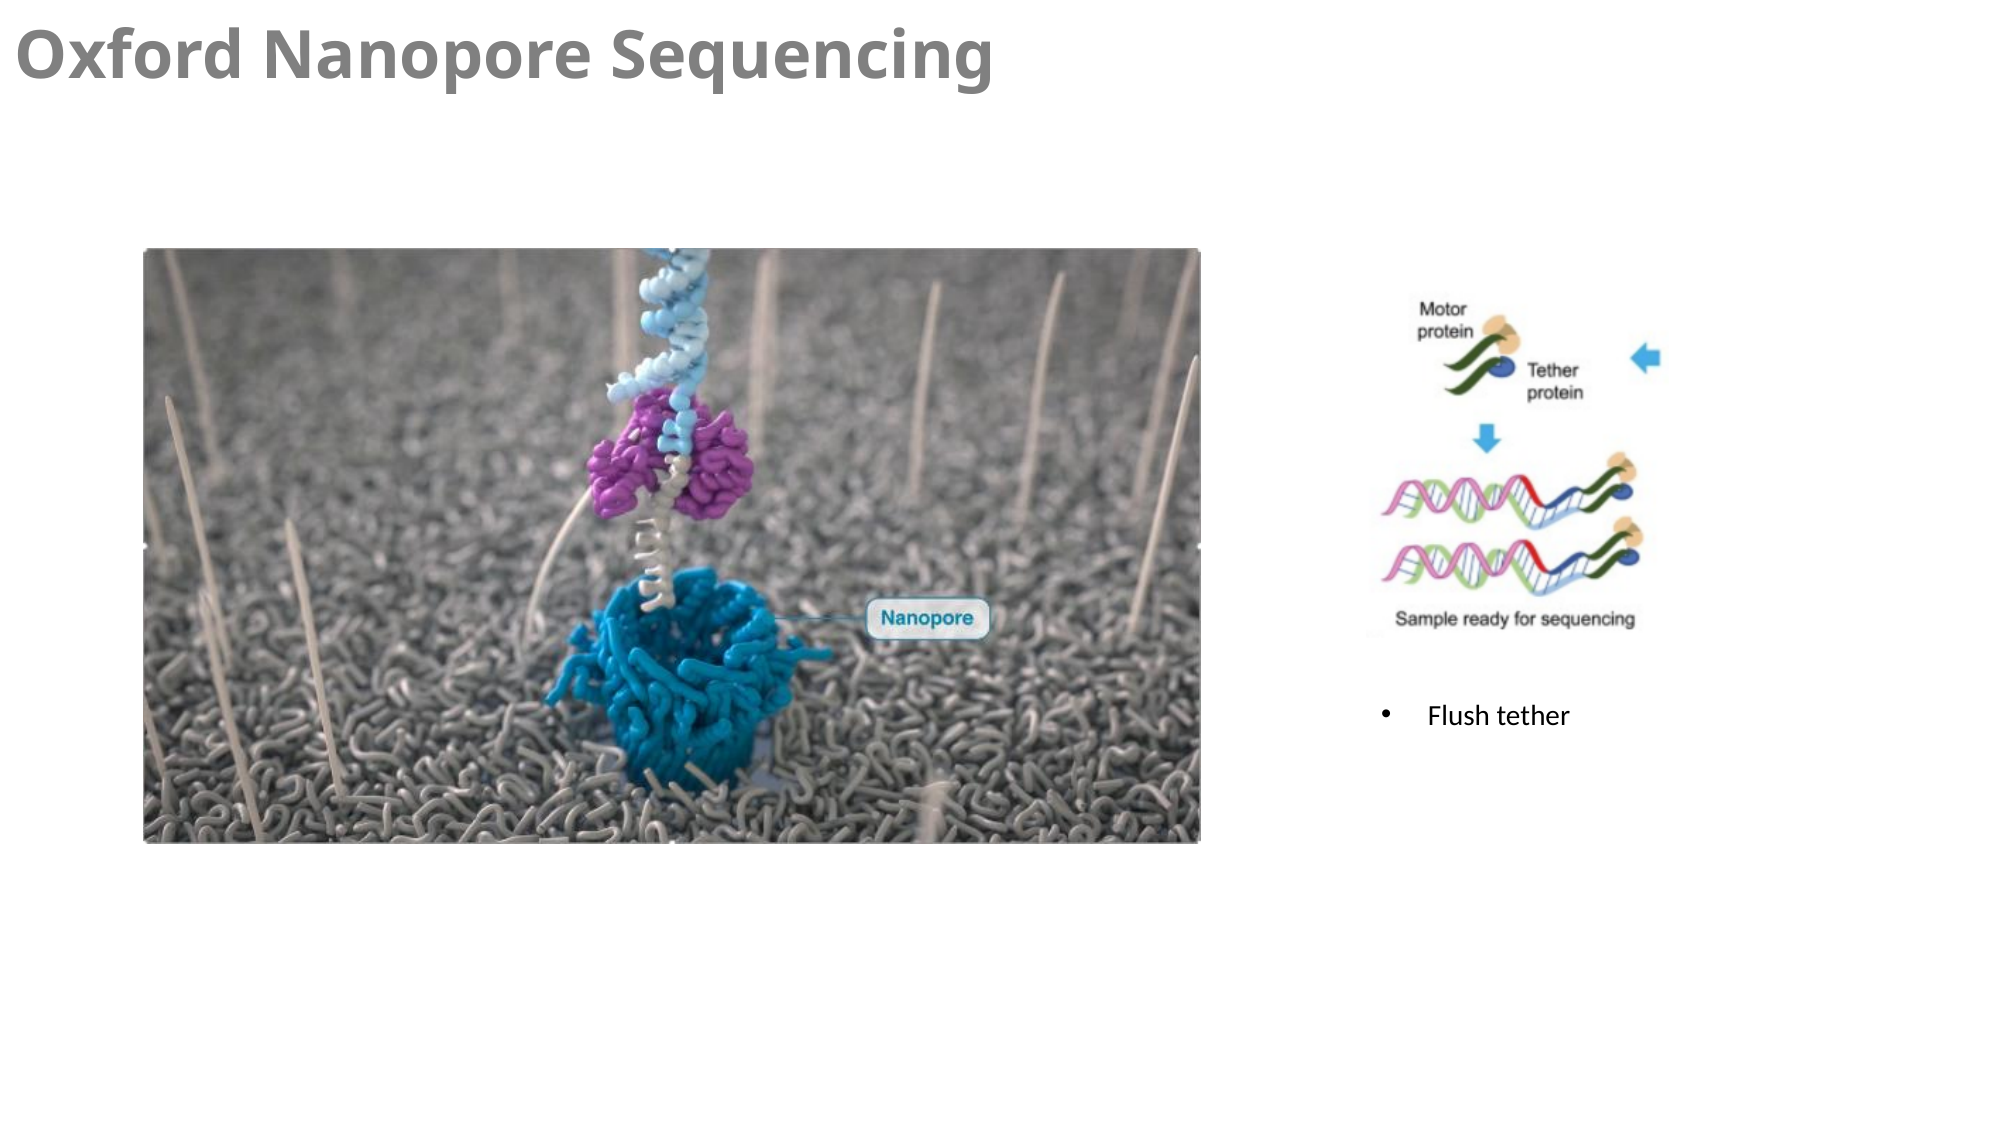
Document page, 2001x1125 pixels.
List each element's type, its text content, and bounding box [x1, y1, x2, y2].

picture [1366, 288, 1669, 638]
text_box Oxford Nanopore Sequencing [0, 14, 1975, 221]
text_box Flush tether [1366, 688, 1679, 739]
picture [143, 248, 1201, 844]
